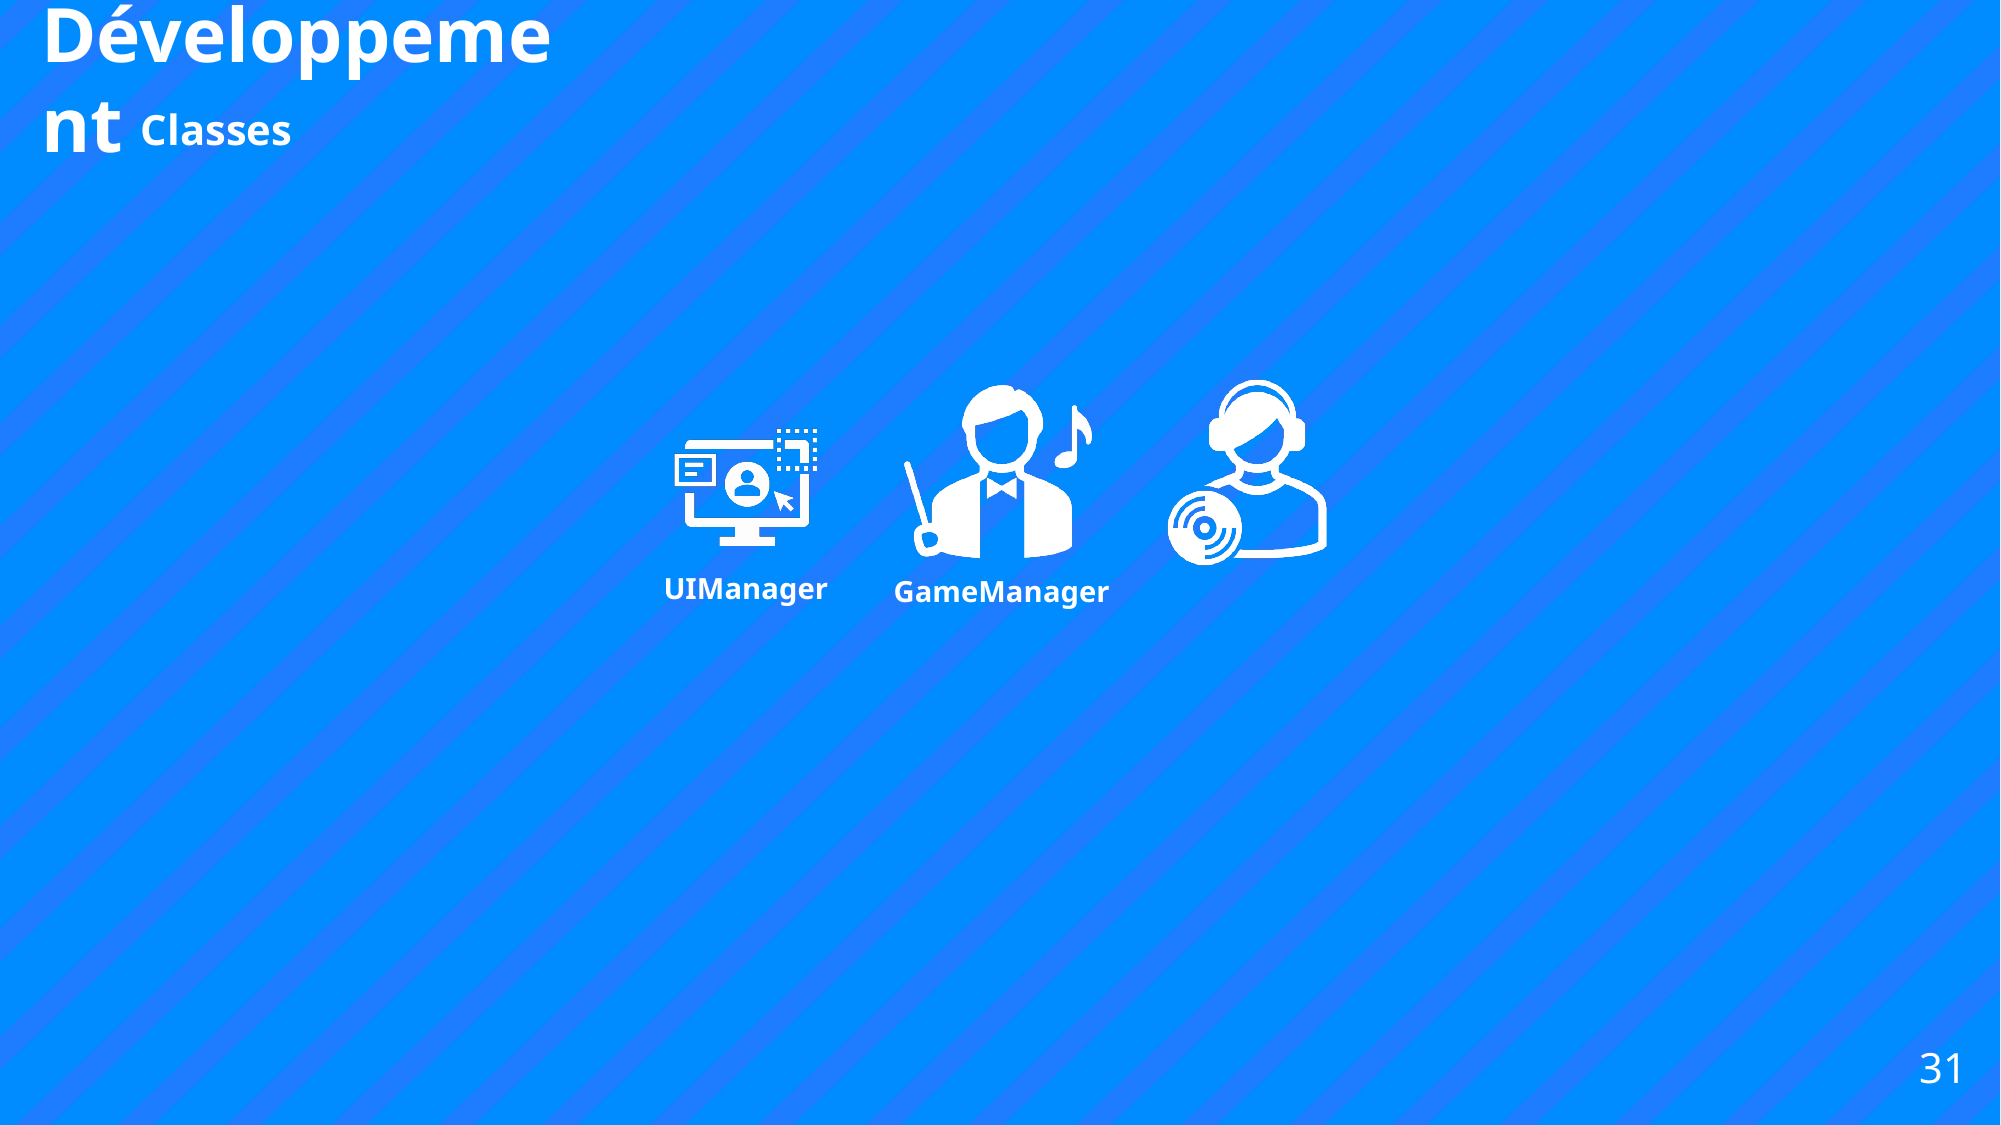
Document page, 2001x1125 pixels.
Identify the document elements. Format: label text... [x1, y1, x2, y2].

text_box UIManager [617, 562, 875, 613]
text_box Développement [26, 24, 616, 131]
text_box Classes [126, 96, 494, 162]
picture [0, 0, 2001, 1125]
text_box GameManager [873, 565, 1130, 616]
slide_number 31 [1532, 1040, 1983, 1100]
